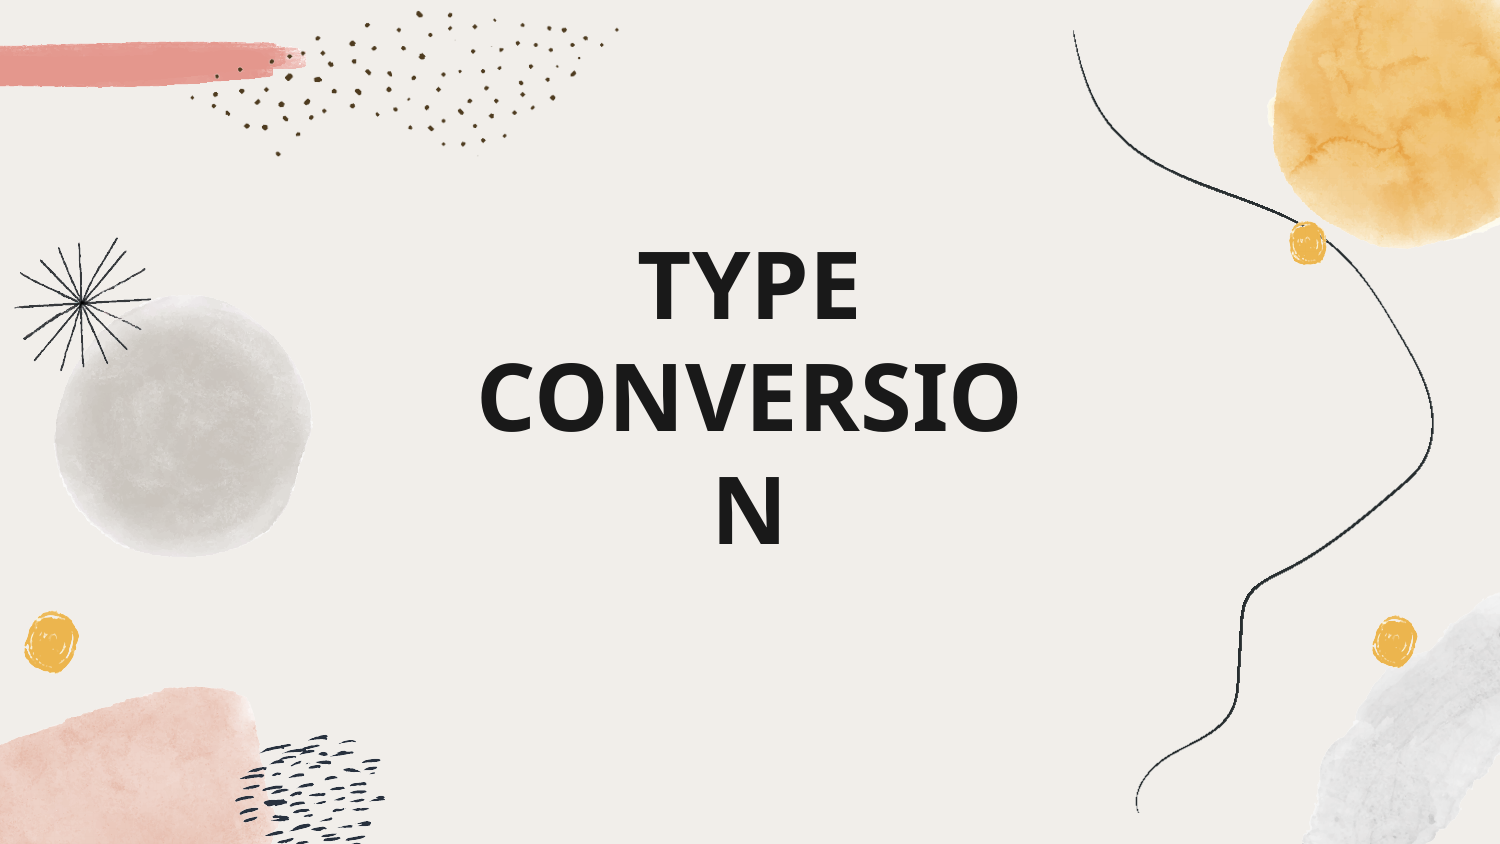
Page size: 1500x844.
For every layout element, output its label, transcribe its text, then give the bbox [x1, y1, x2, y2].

title TYPE CONVERSION [424, 335, 1076, 453]
picture [0, 0, 668, 569]
picture [14, 600, 96, 682]
picture [1024, 0, 1500, 844]
picture [0, 645, 401, 844]
